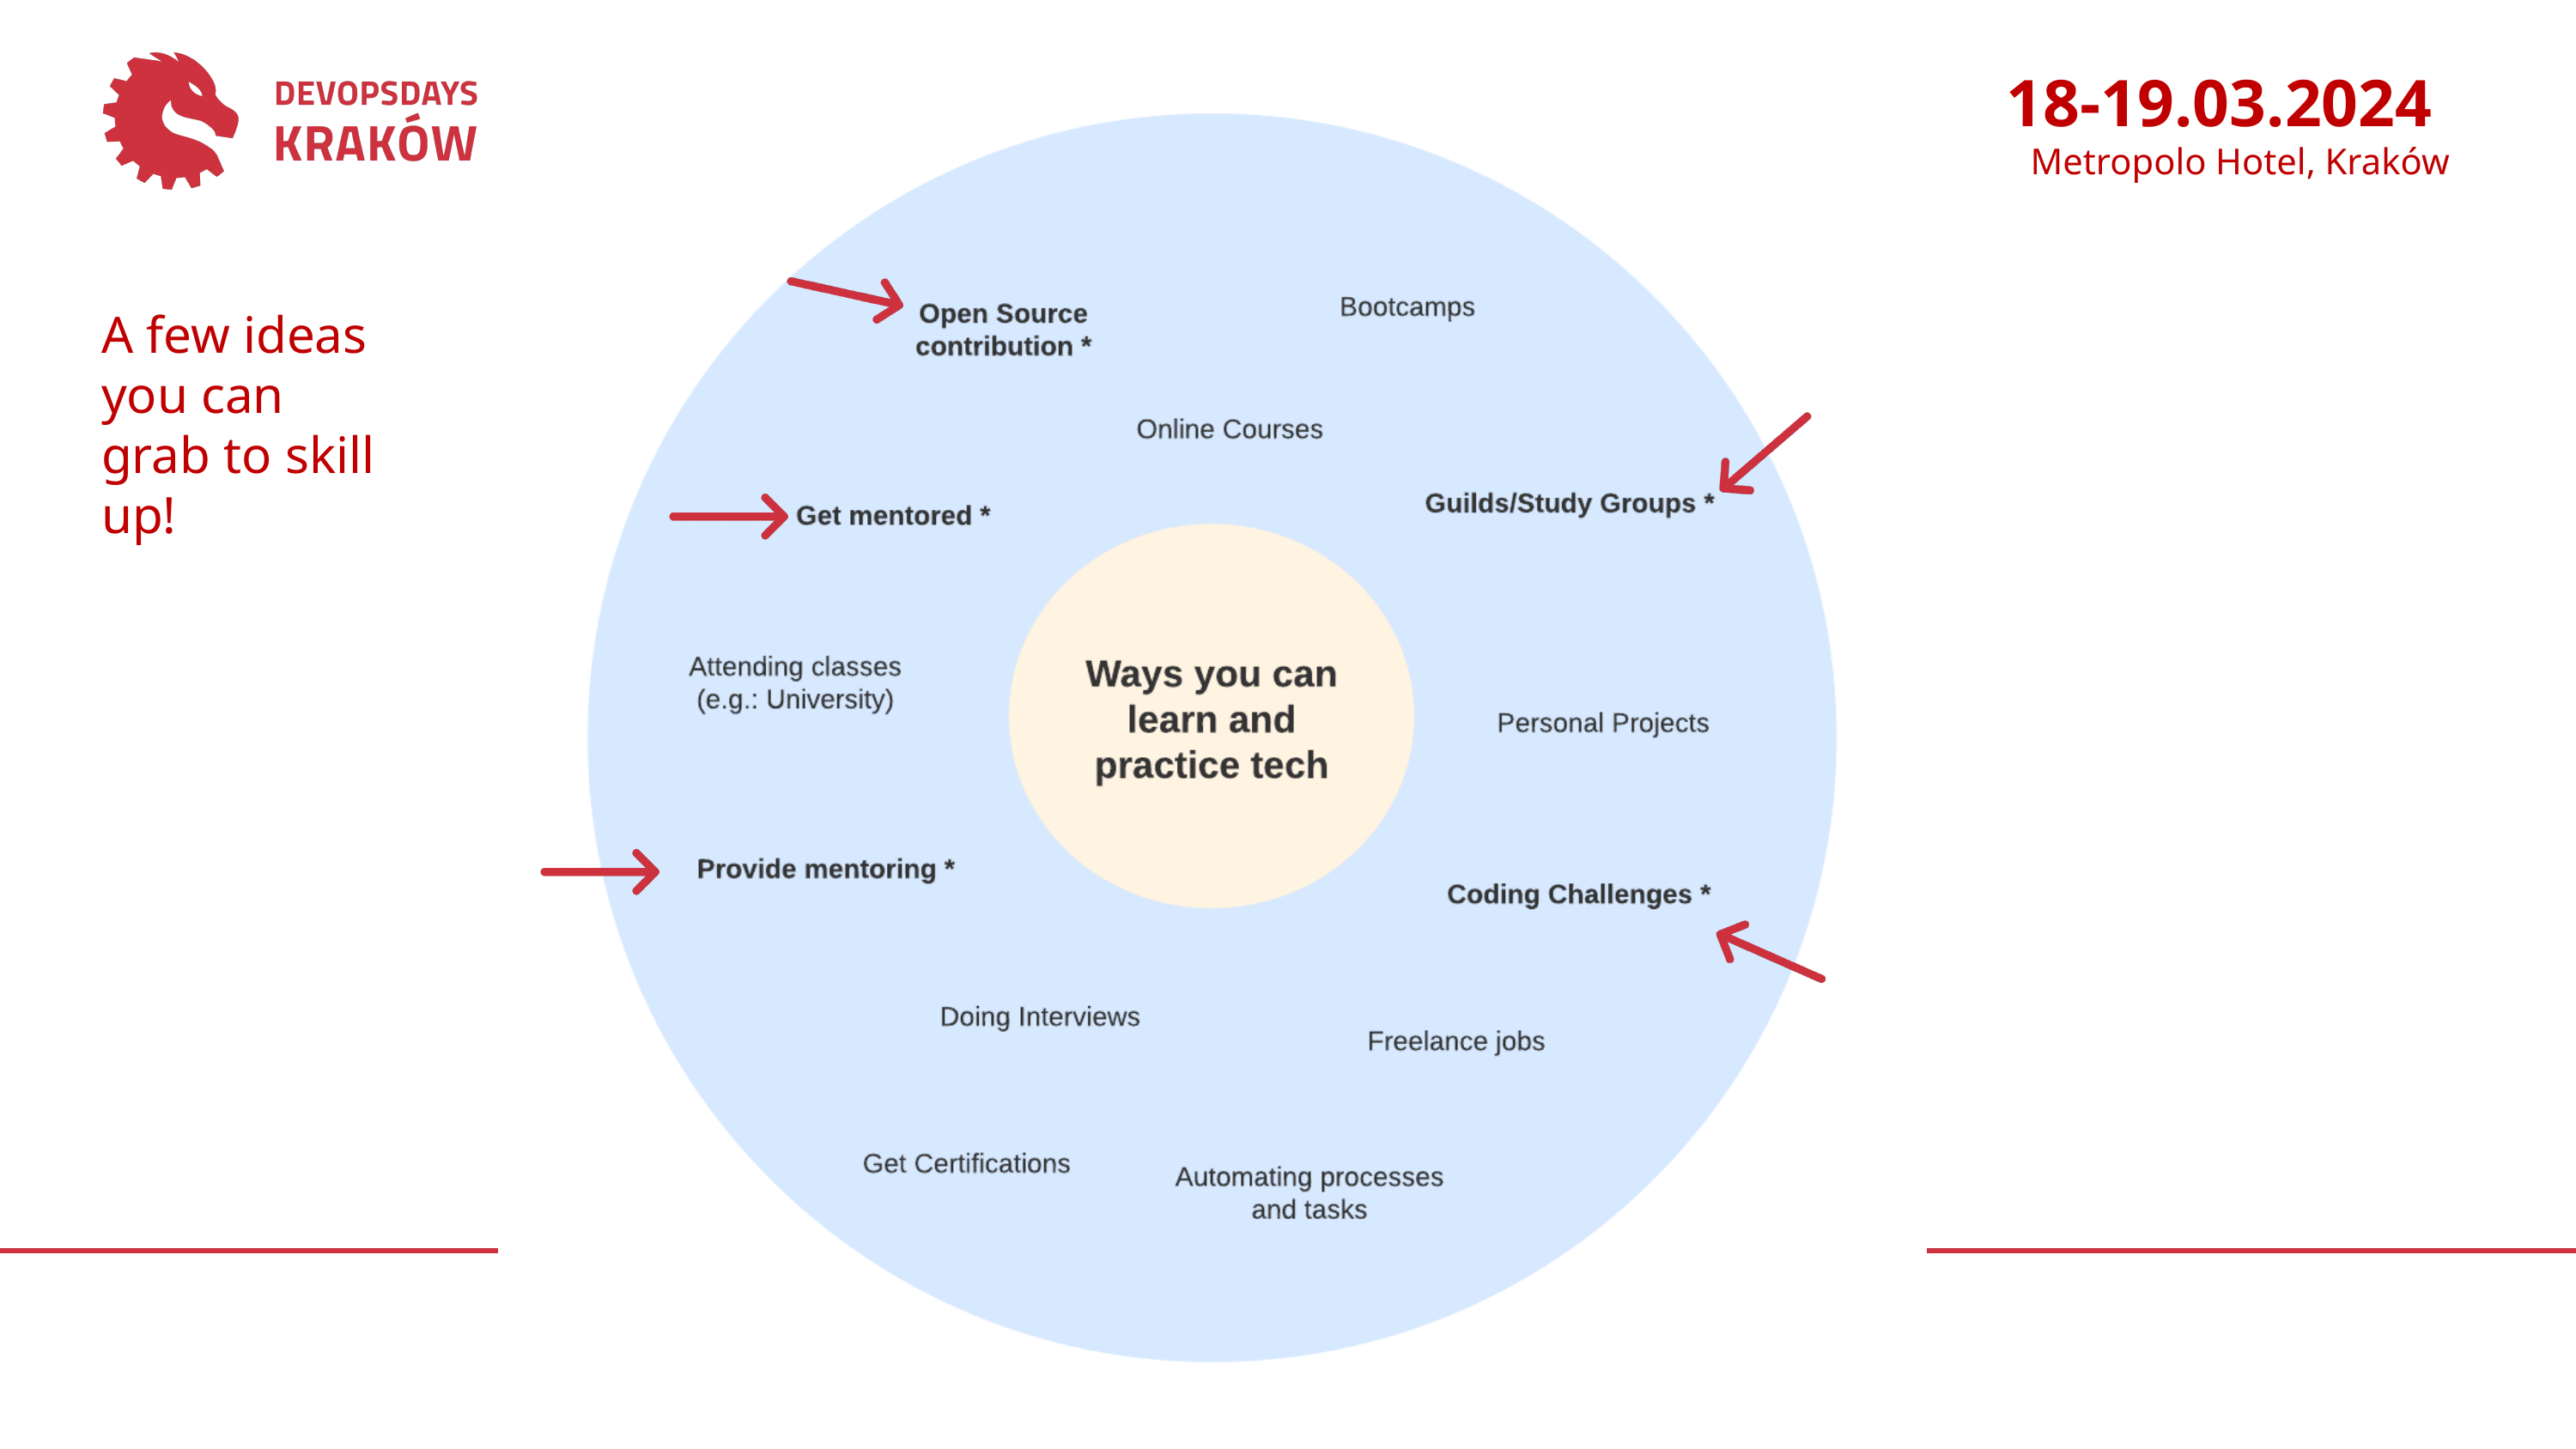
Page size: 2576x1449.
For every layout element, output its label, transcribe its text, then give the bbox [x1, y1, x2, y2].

text_box A few ideas you can grab to skill up! [88, 296, 401, 550]
picture [102, 52, 477, 190]
picture [498, 23, 1927, 1449]
